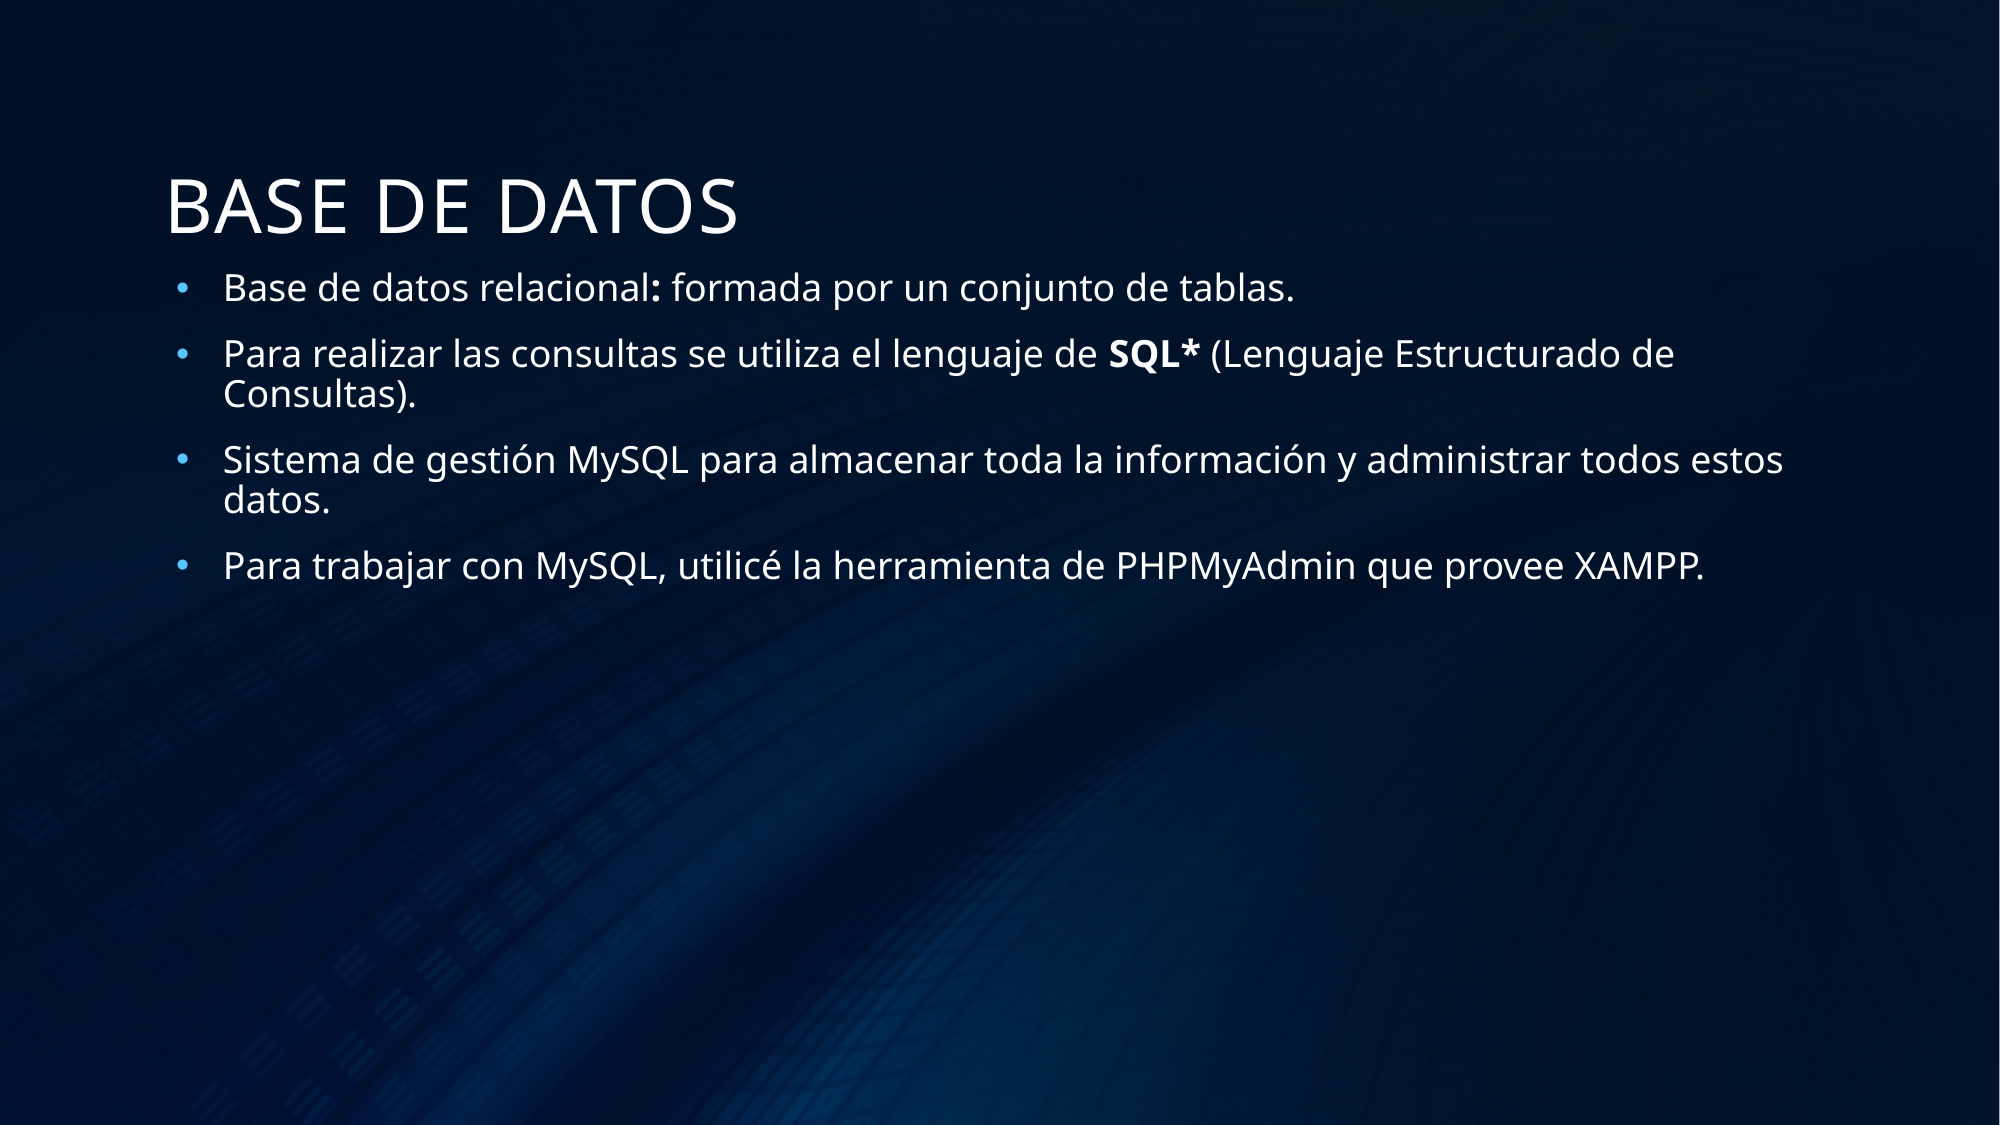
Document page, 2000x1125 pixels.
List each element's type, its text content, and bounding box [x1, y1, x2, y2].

list Base de datos relacional: formada por un conjunto de tablas. Para realizar las consultas se utiliza el lenguaje de SQL* (Lenguaje Estructurado de Consultas). Sistema de gestión MySQL para almacenar toda la información y administrar todos estos datos. Para trabajar con MySQL, utilicé la herramienta de PHPMyAdmin que provee XAMPP. [161, 262, 1886, 598]
title BASE DE DATOS [149, 90, 1839, 258]
picture [0, 0, 2000, 1125]
